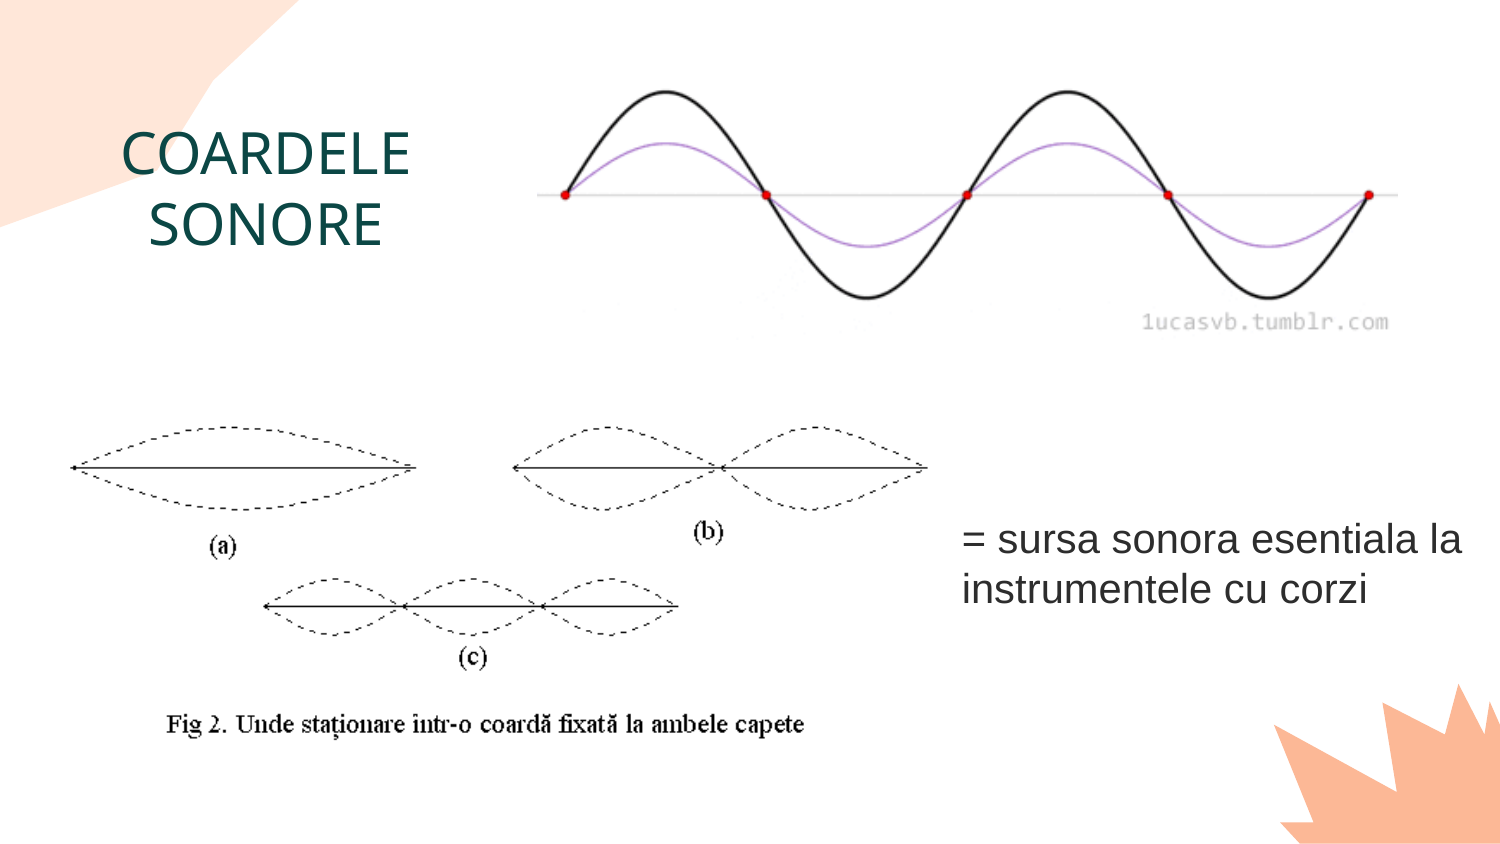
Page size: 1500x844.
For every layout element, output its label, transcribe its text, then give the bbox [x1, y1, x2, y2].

text_box = sursa sonora esentiala la instrumentele cu corzi [952, 504, 1500, 620]
title COARDELE SONORE [0, 101, 532, 196]
picture [46, 401, 948, 769]
picture [537, 51, 1398, 340]
